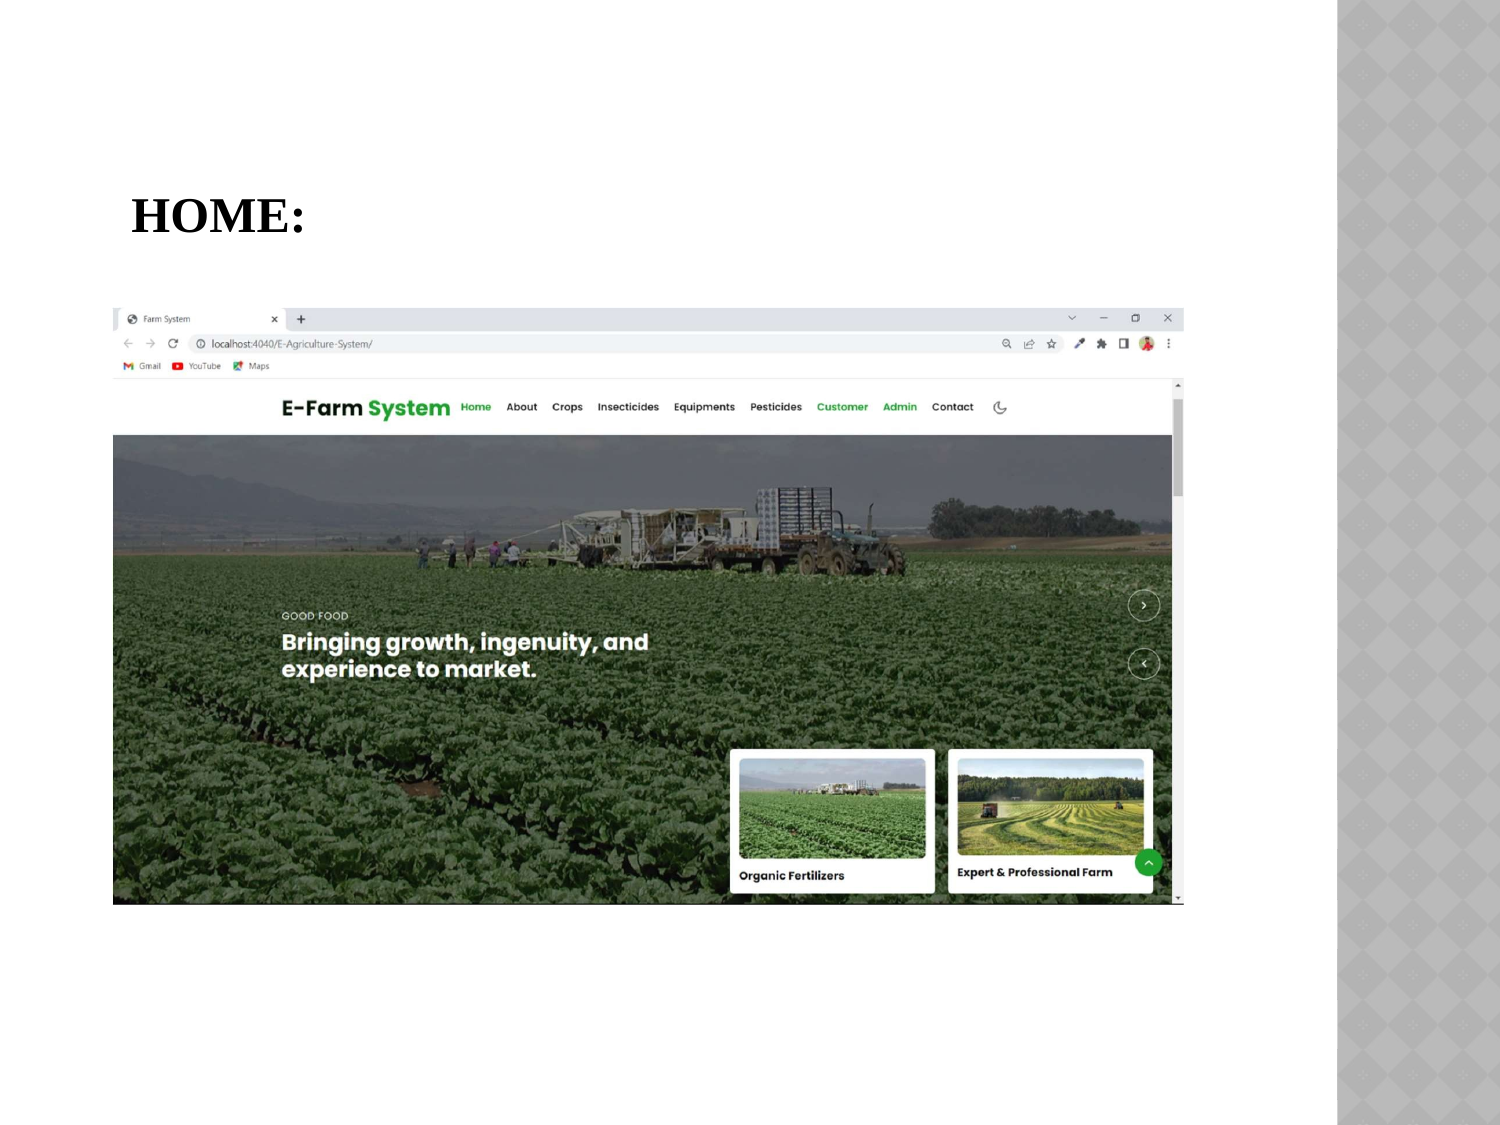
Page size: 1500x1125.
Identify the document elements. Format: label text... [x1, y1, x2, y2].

title HOME: [123, 54, 1312, 243]
picture [111, 307, 1184, 906]
